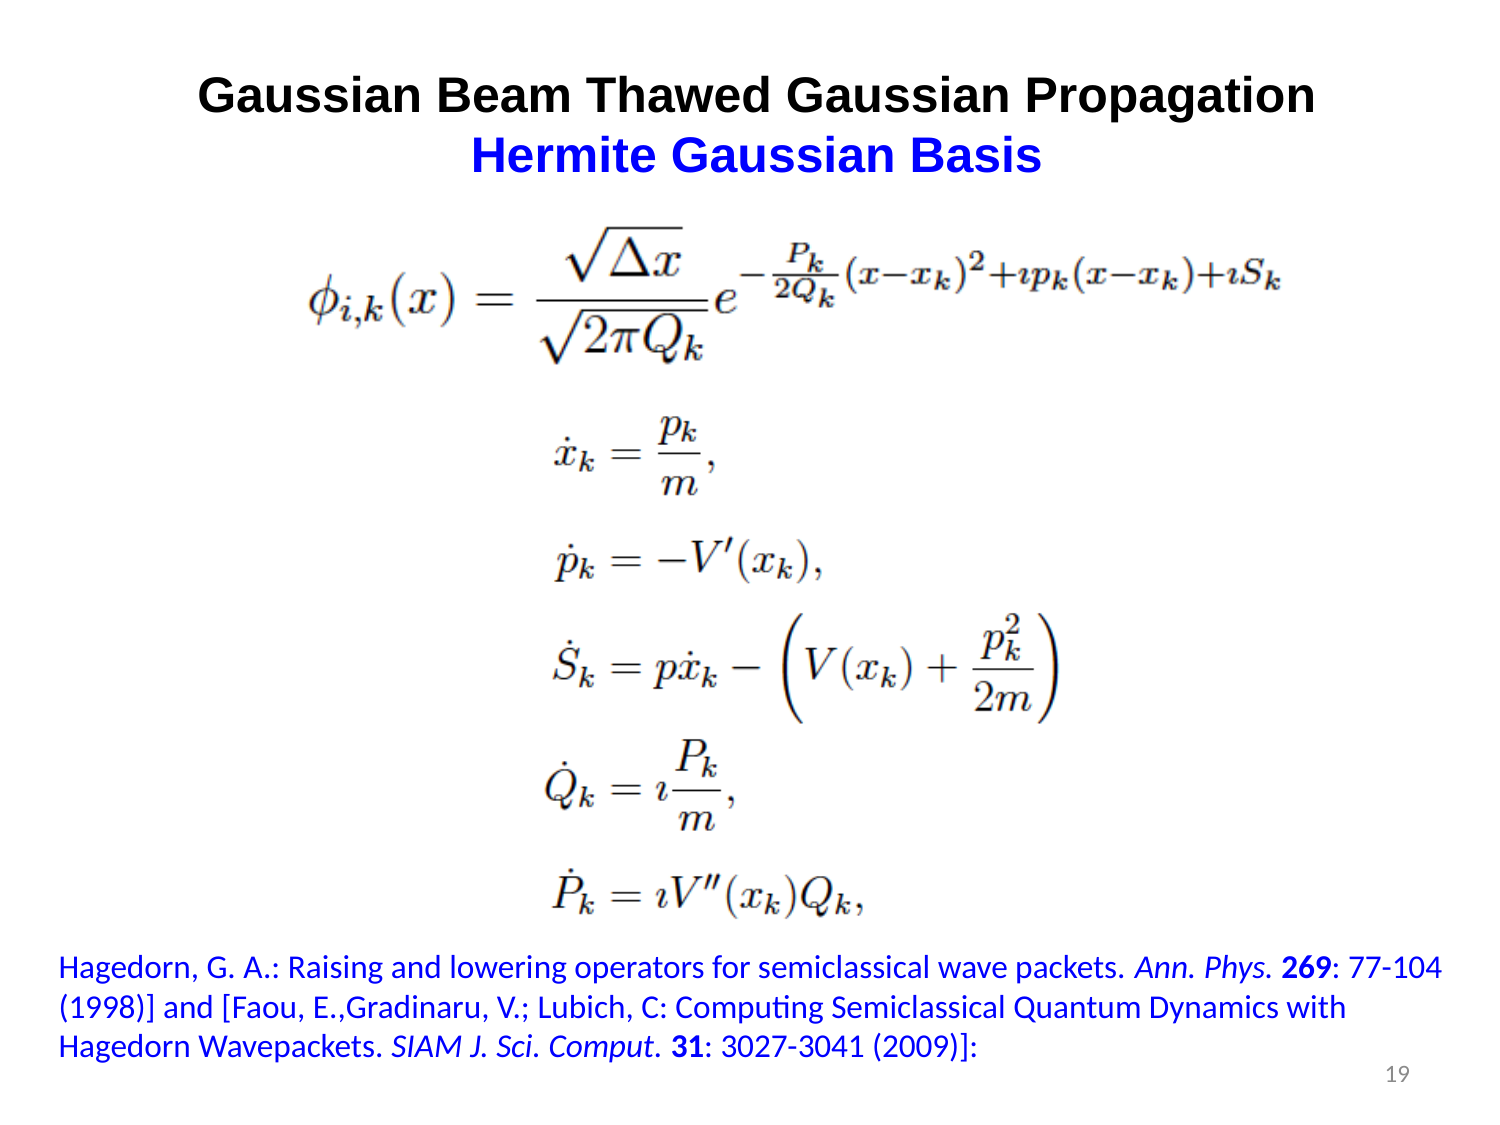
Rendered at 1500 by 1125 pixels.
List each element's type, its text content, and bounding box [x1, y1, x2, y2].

slide_number 19 [1074, 1042, 1425, 1103]
text_box Hagedorn, G. A.: Raising and lowering operators for semiclassical wave packets. Ann. Phys. 269: 77-104 (1998)] and [Faou, E.,Gradinaru, V.; Lubich, C: Computing Semiclassical Quantum Dynamics with Hagedorn Wavepackets. SIAM J. Sci. Comput. 31: 3027-3041 (2009)]: [43, 937, 1488, 1072]
picture [287, 206, 1290, 938]
text_box Gaussian Beam Thawed Gaussian Propagation Hermite Gaussian Basis [182, 55, 1332, 191]
